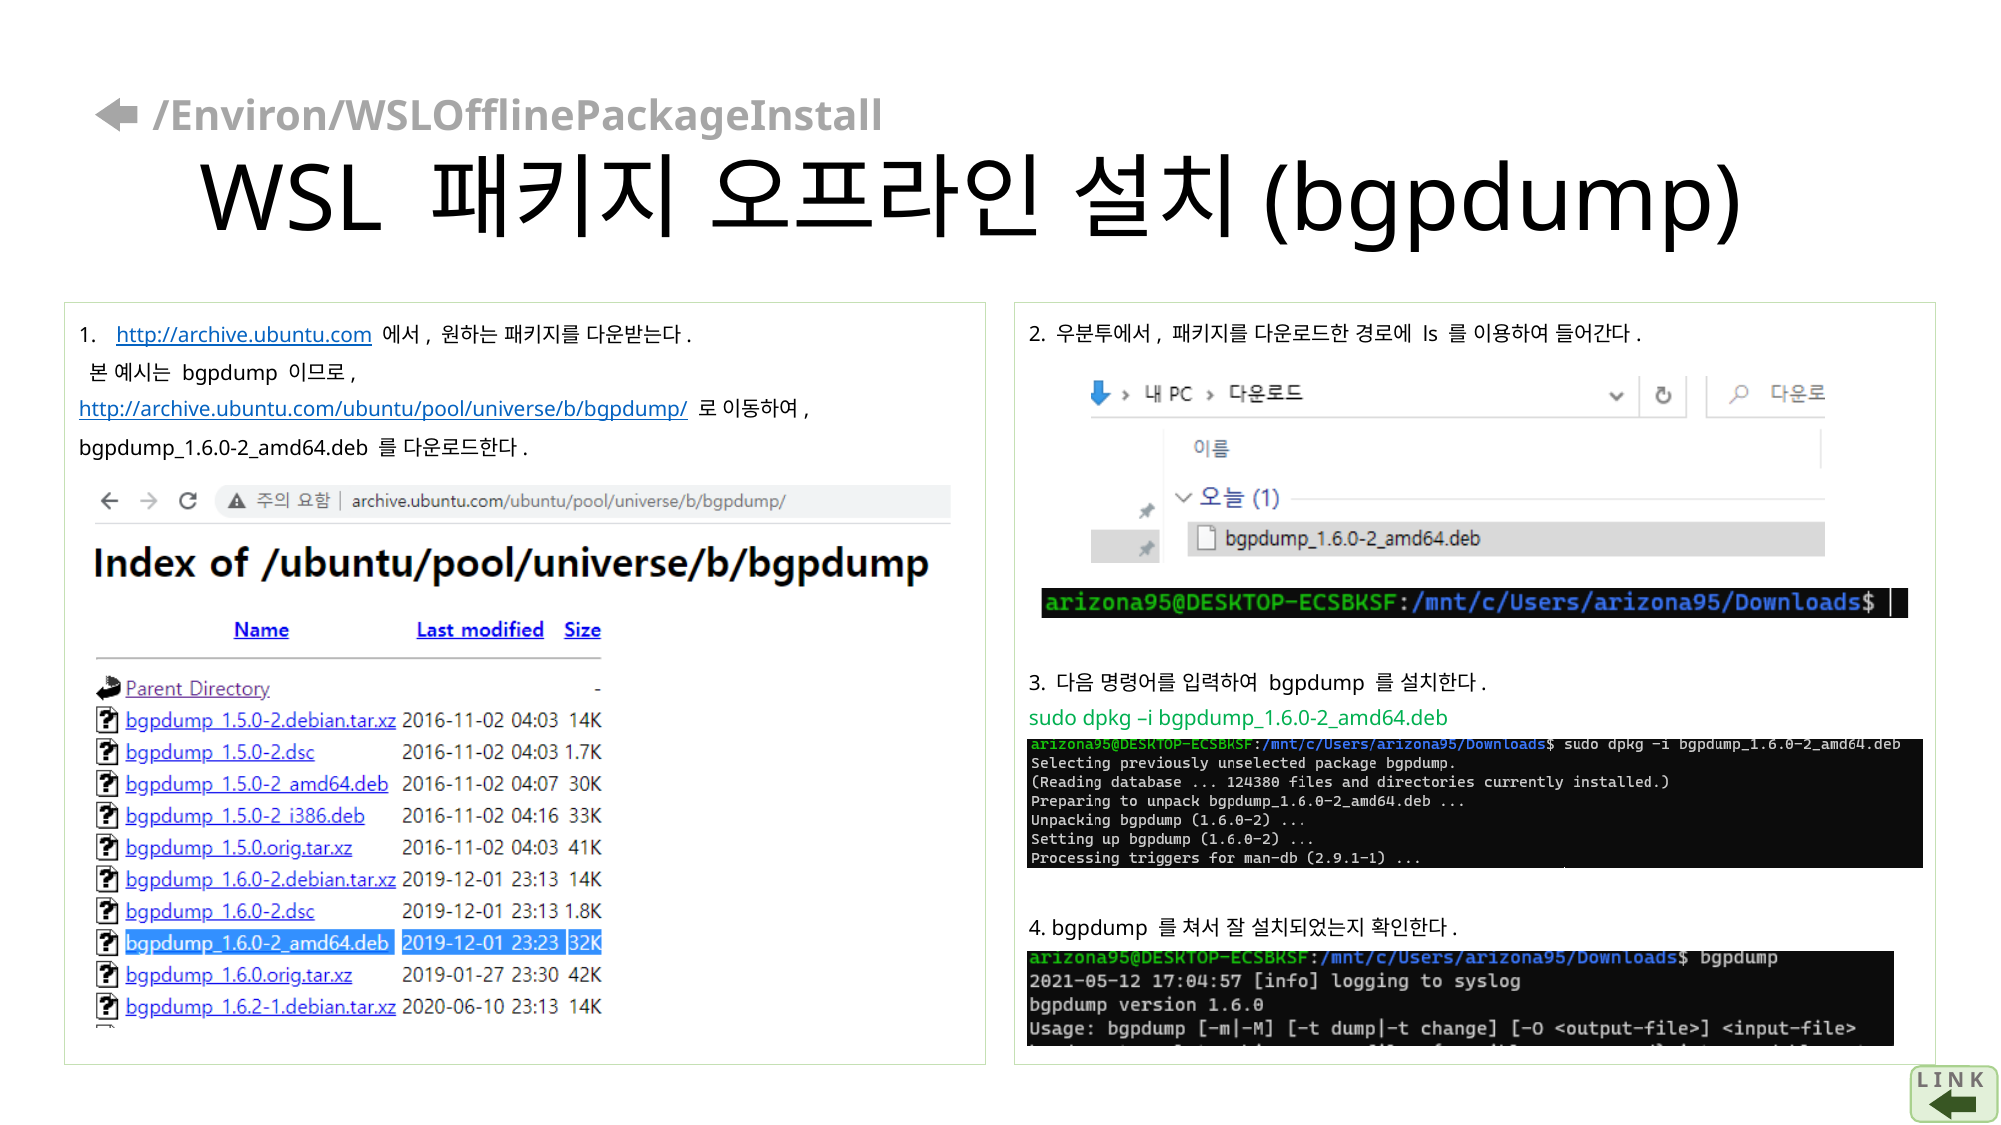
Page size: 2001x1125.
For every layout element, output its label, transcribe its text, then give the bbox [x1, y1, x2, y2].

picture [1041, 588, 1909, 618]
title /Environ/WSLOfflinePackageInstall WSL 패키지 오프라인 설치(bgpdump) [137, 59, 1863, 278]
picture [95, 485, 951, 1028]
text_box http://archive.ubuntu.com 에서, 원하는 패키지를 다운받는다. 본 예시는 bgpdump 이므로, http://archive.ubuntu.com/ubuntu/pool/universe/b/bgpdump/ 로 이동하여, bgpdump_1.6.0-2_amd64.deb 를 다운로드한다. [64, 302, 986, 1065]
picture [1027, 739, 1923, 868]
text_box [93, 95, 139, 134]
picture [1027, 951, 1894, 1046]
text_box 2. 우분투에서, 패키지를 다운로드한 경로에 ls 를 이용하여 들어간다. 3. 다음 명령어를 입력하여 bgpdump 를 설치한다. sudo dpkg –i bgpdump_1.6.0-2_amd64.deb 4. bgpdump 를 쳐서 잘 설치되었는지 확인한다. [1014, 302, 1936, 1065]
picture [1091, 376, 1825, 563]
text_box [1901, 1059, 2000, 1125]
